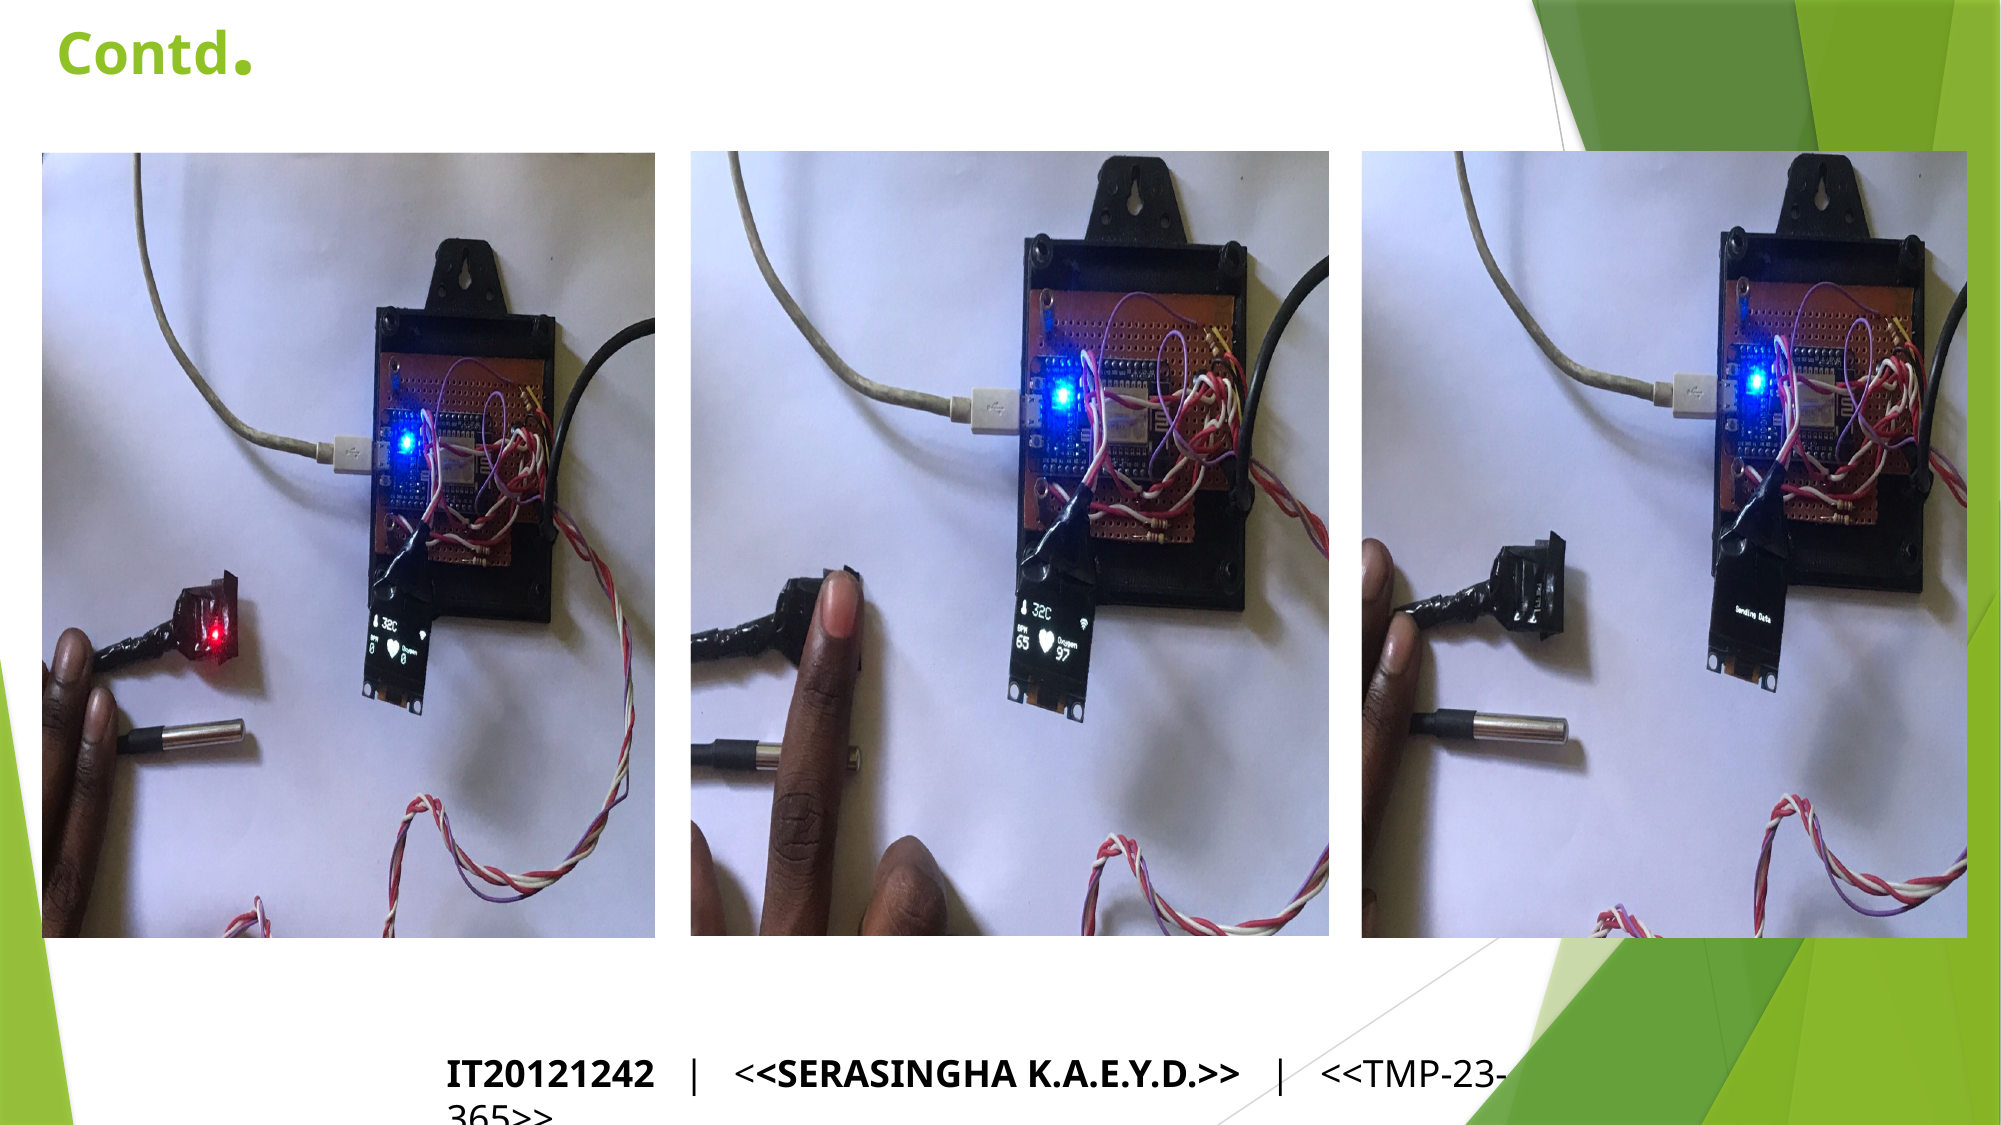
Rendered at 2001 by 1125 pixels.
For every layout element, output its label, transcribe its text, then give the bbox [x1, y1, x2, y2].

text_box IT20121242 | <<SERASINGHA K.A.E.Y.D.>> | <<TMP-23-365>> [430, 1063, 1589, 1125]
picture [1360, 150, 1968, 938]
title Contd. [41, 0, 1959, 105]
picture [690, 150, 1329, 937]
picture [41, 151, 655, 938]
